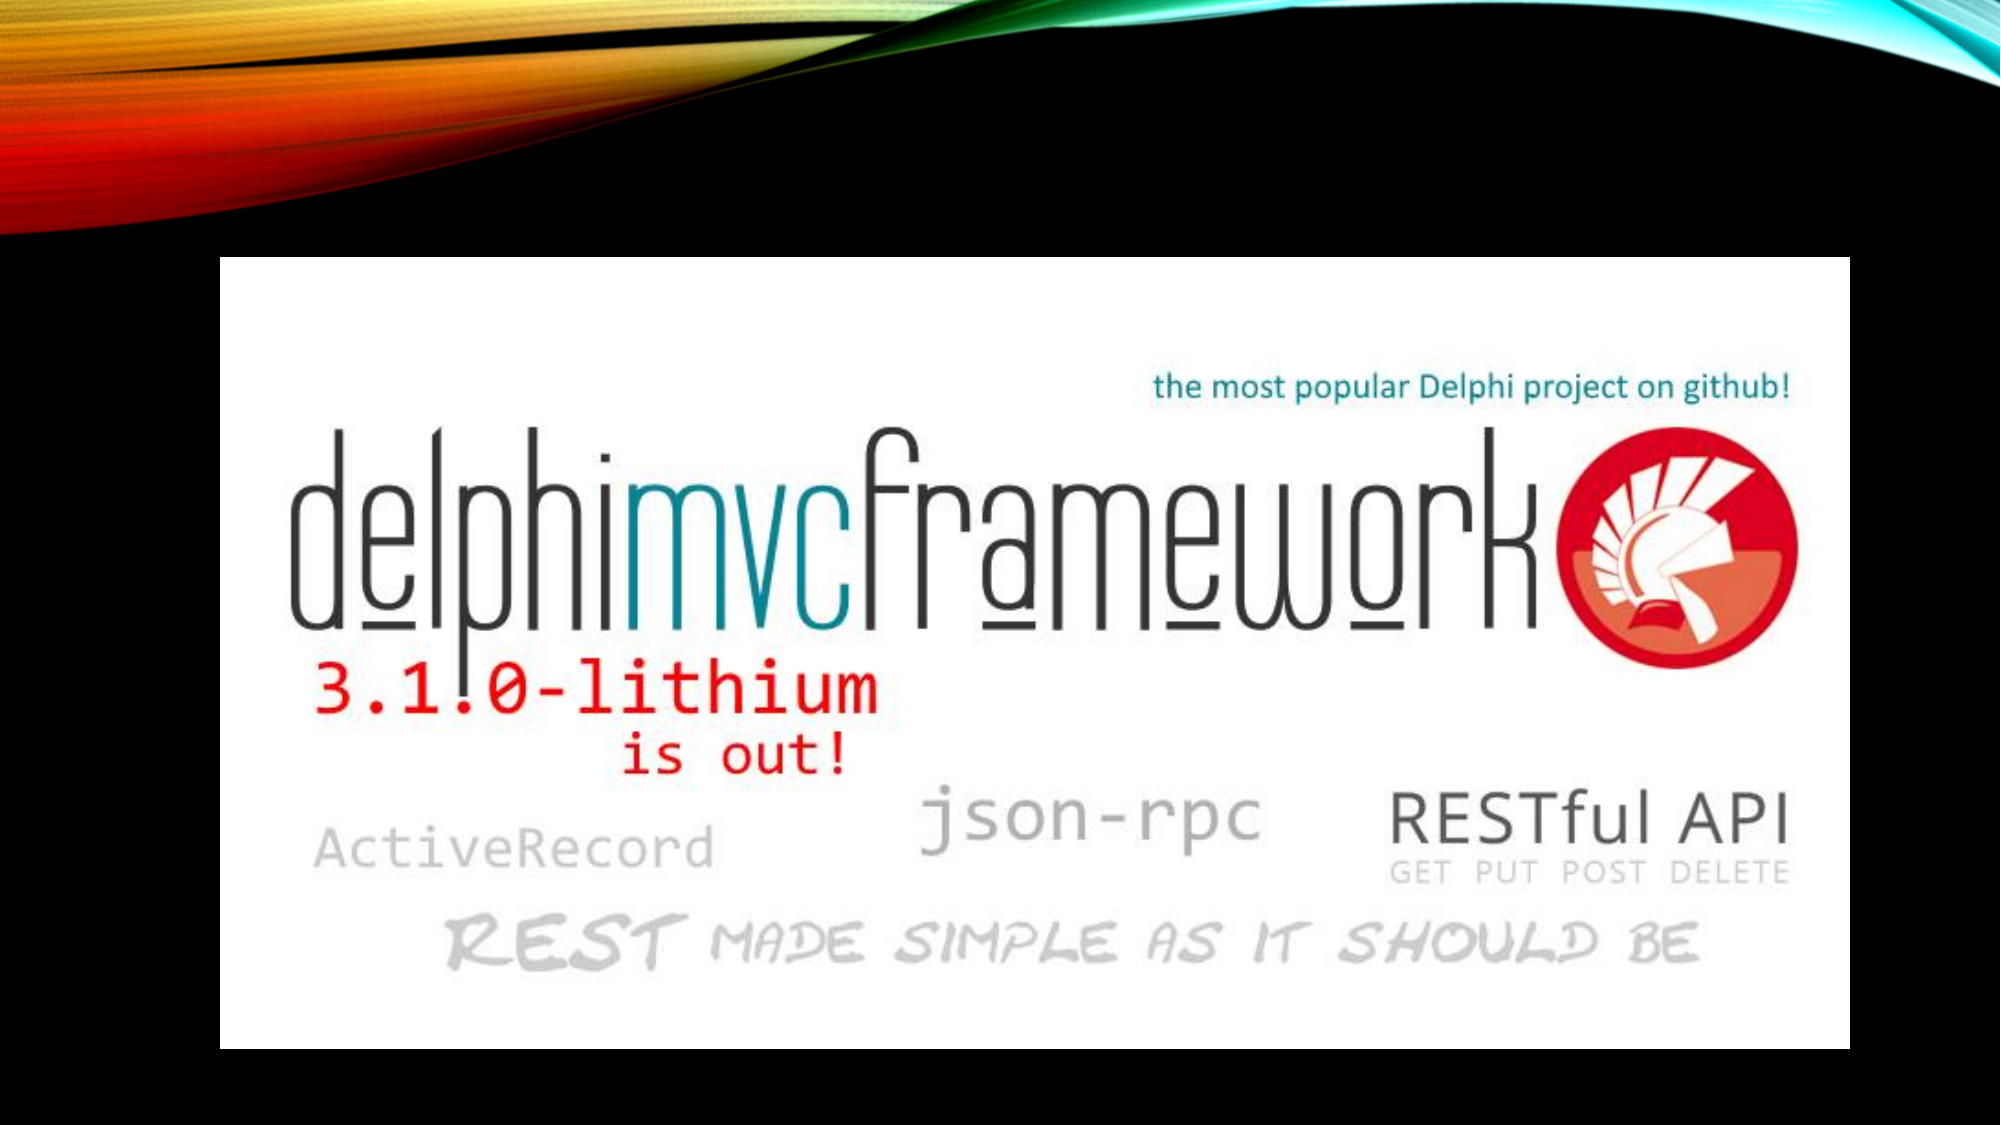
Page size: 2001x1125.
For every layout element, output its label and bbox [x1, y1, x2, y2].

picture [220, 256, 1850, 1049]
picture [0, 0, 2000, 237]
